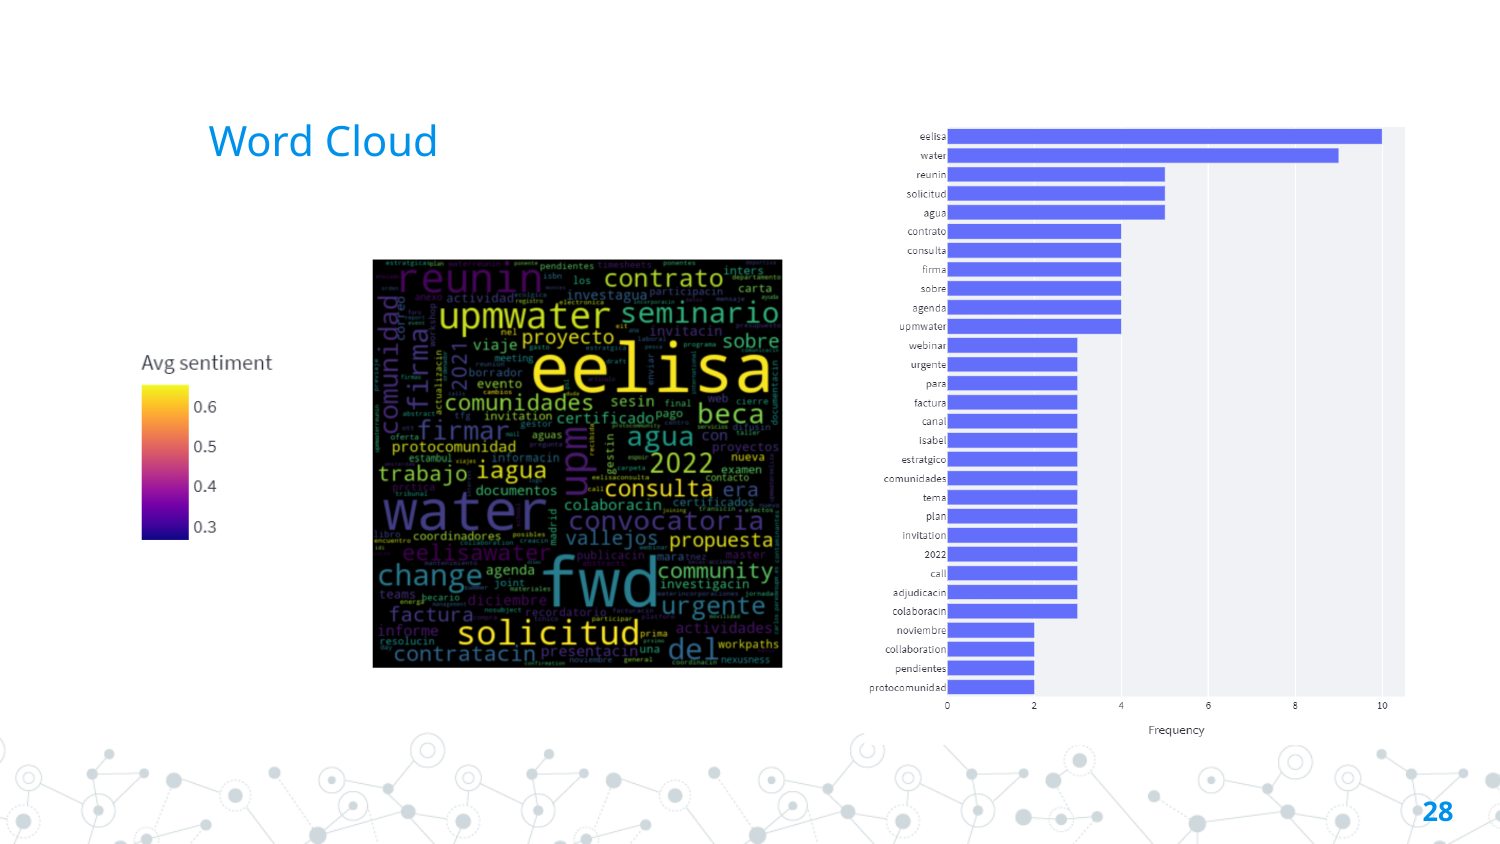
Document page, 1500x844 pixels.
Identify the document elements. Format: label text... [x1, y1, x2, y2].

picture [0, 0, 1500, 844]
title Word Cloud [193, 64, 759, 180]
slide_number 28 [1378, 779, 1469, 844]
